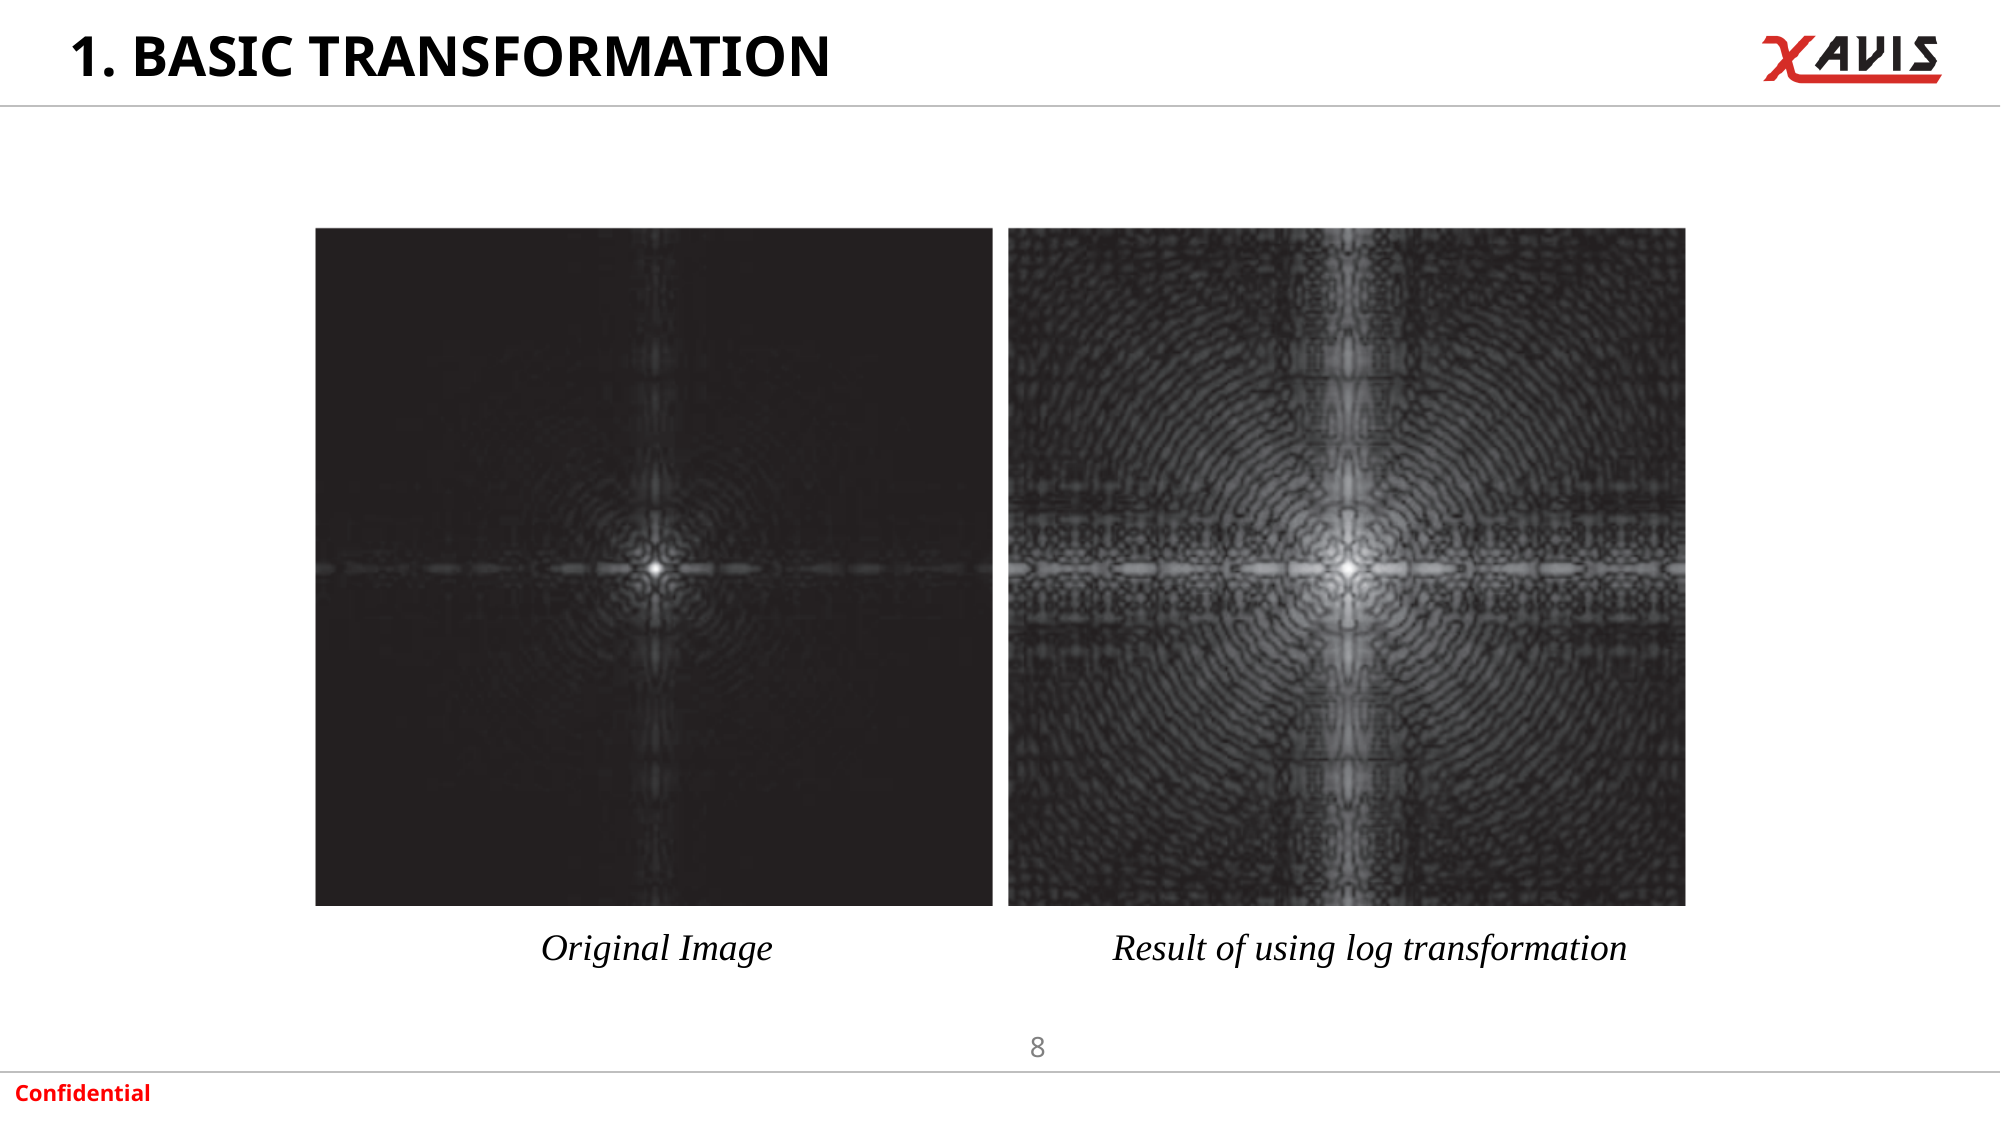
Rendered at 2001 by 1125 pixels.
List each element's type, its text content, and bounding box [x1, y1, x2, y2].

picture [1756, 26, 1946, 89]
text_box Original Image [526, 915, 789, 976]
text_box Result of using log transformation [1097, 915, 1644, 976]
picture [308, 219, 1692, 906]
title 1. BASIC TRANSFORMATION [55, 23, 1270, 85]
